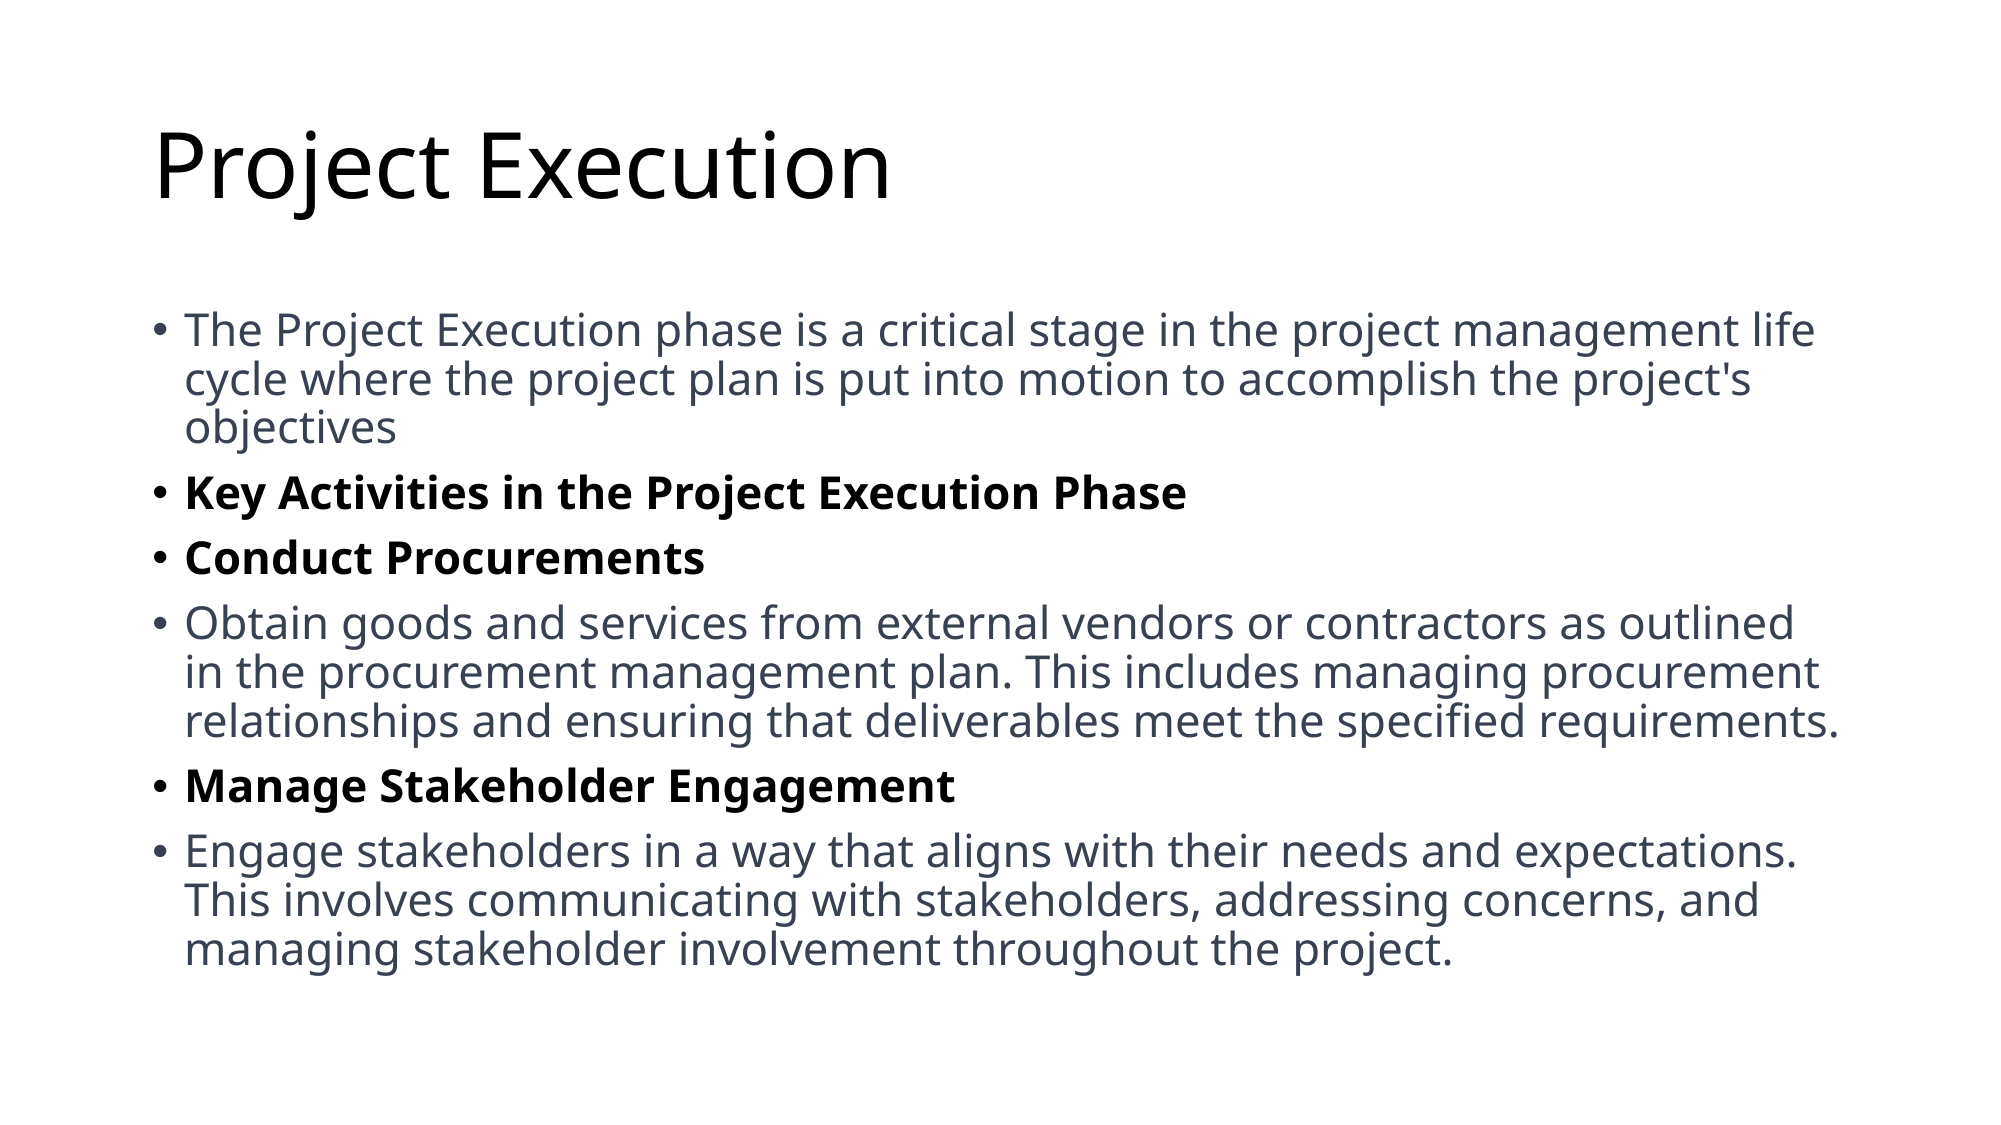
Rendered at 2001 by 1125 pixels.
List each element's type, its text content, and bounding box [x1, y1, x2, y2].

list The Project Execution phase is a critical stage in the project management life cycle where the project plan is put into motion to accomplish the project's objectives Key Activities in the Project Execution Phase Conduct Procurements Obtain goods and services from external vendors or contractors as outlined in the procurement management plan. This includes managing procurement relationships and ensuring that deliverables meet the specified requirements. Manage Stakeholder Engagement Engage stakeholders in a way that aligns with their needs and expectations. This involves communicating with stakeholders, addressing concerns, and managing stakeholder involvement throughout the project. [137, 299, 1863, 1014]
title Project Execution [137, 59, 1863, 278]
